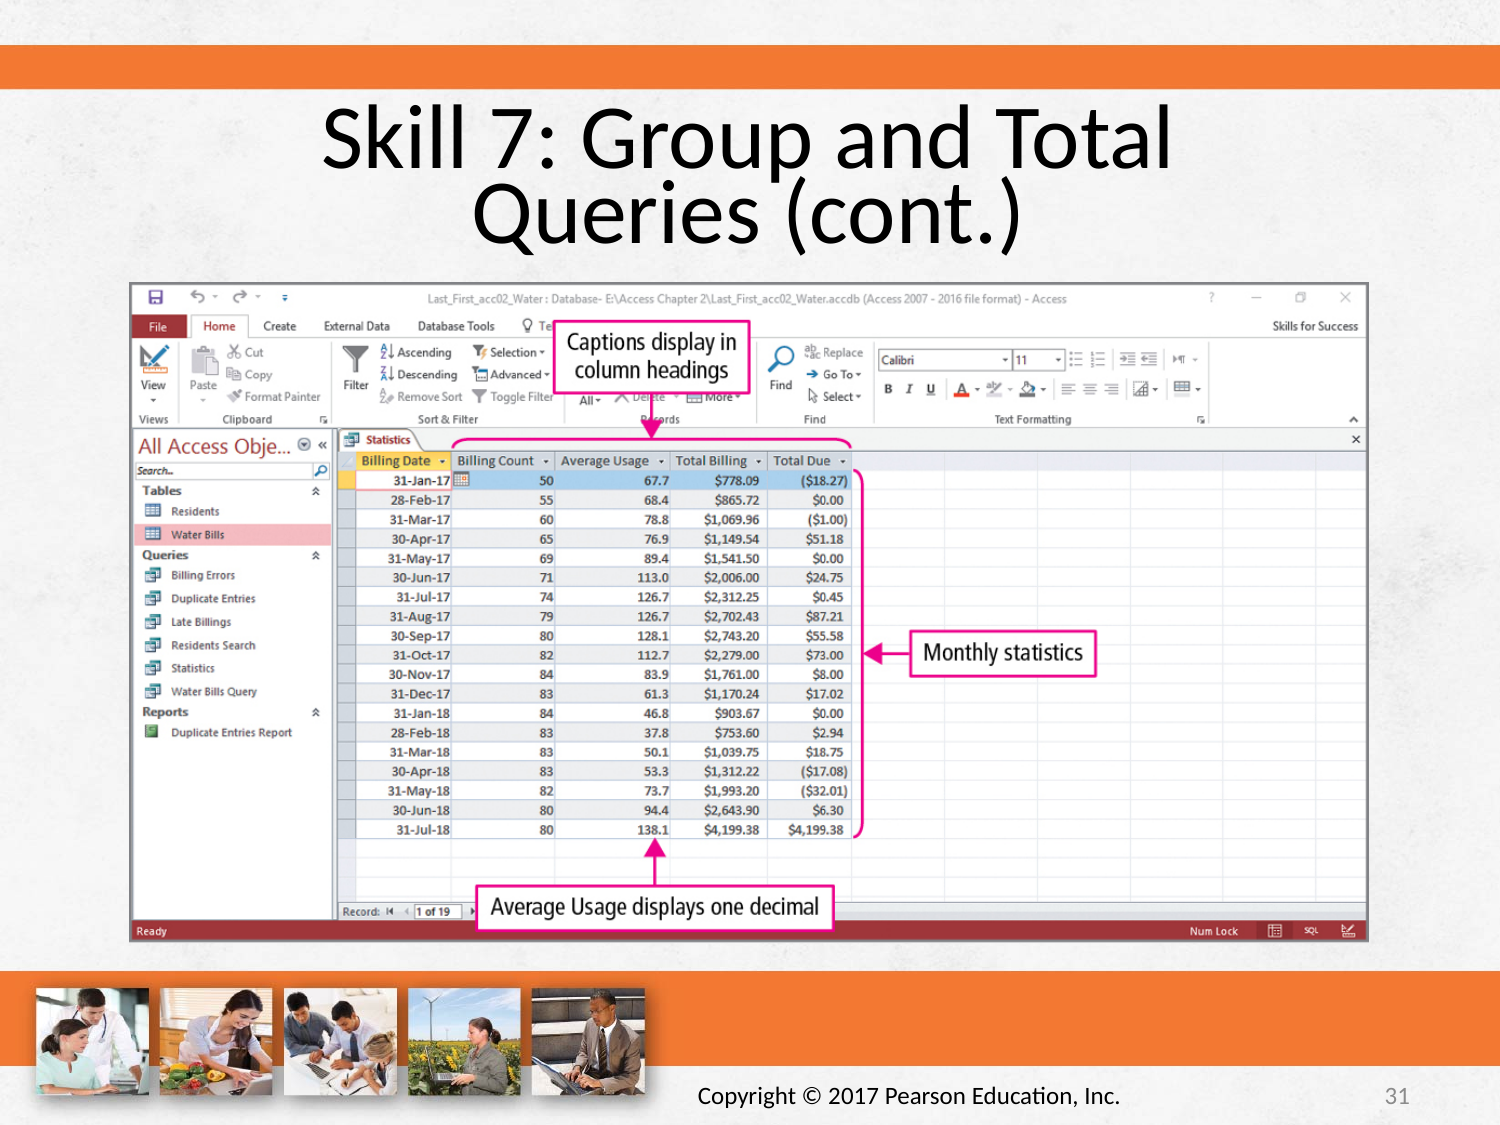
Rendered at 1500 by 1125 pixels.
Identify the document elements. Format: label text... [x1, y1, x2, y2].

picture [0, 0, 1500, 1125]
footer Copyright © 2017 Pearson Education, Inc. [650, 1064, 1175, 1125]
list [128, 282, 1369, 943]
title Skill 7: Group and Total Queries (cont.) [99, 93, 1398, 280]
slide_number 31 [1074, 1065, 1425, 1125]
